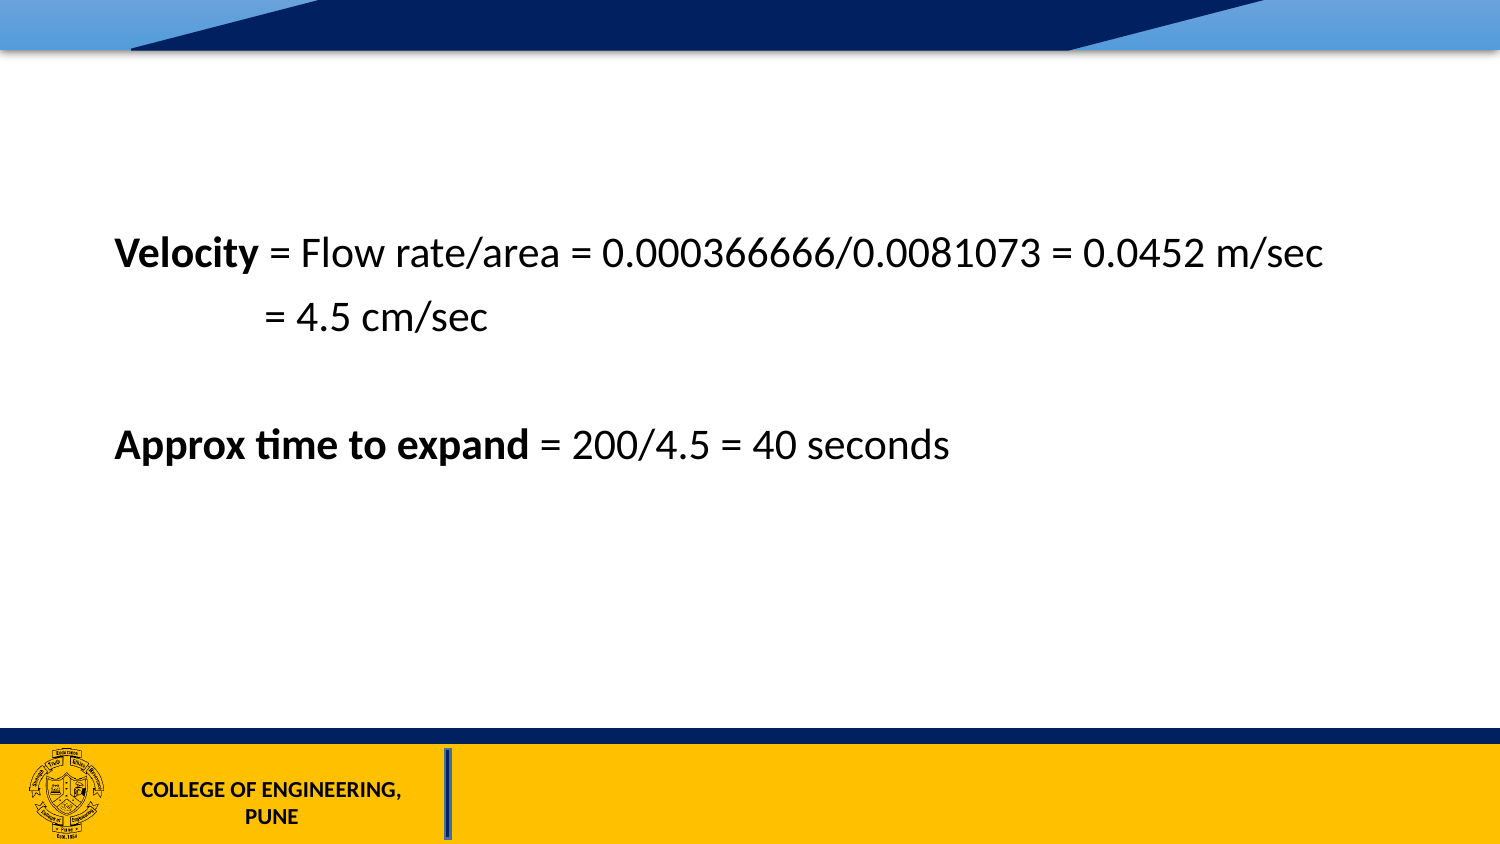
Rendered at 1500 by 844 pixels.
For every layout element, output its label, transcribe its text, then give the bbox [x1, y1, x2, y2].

picture [29, 748, 104, 839]
list Velocity = Flow rate/area = 0.000366666/0.0081073 = 0.0452 m/sec = 4.5 cm/sec Approx time to expand = 200/4.5 = 40 seconds [103, 224, 1397, 760]
